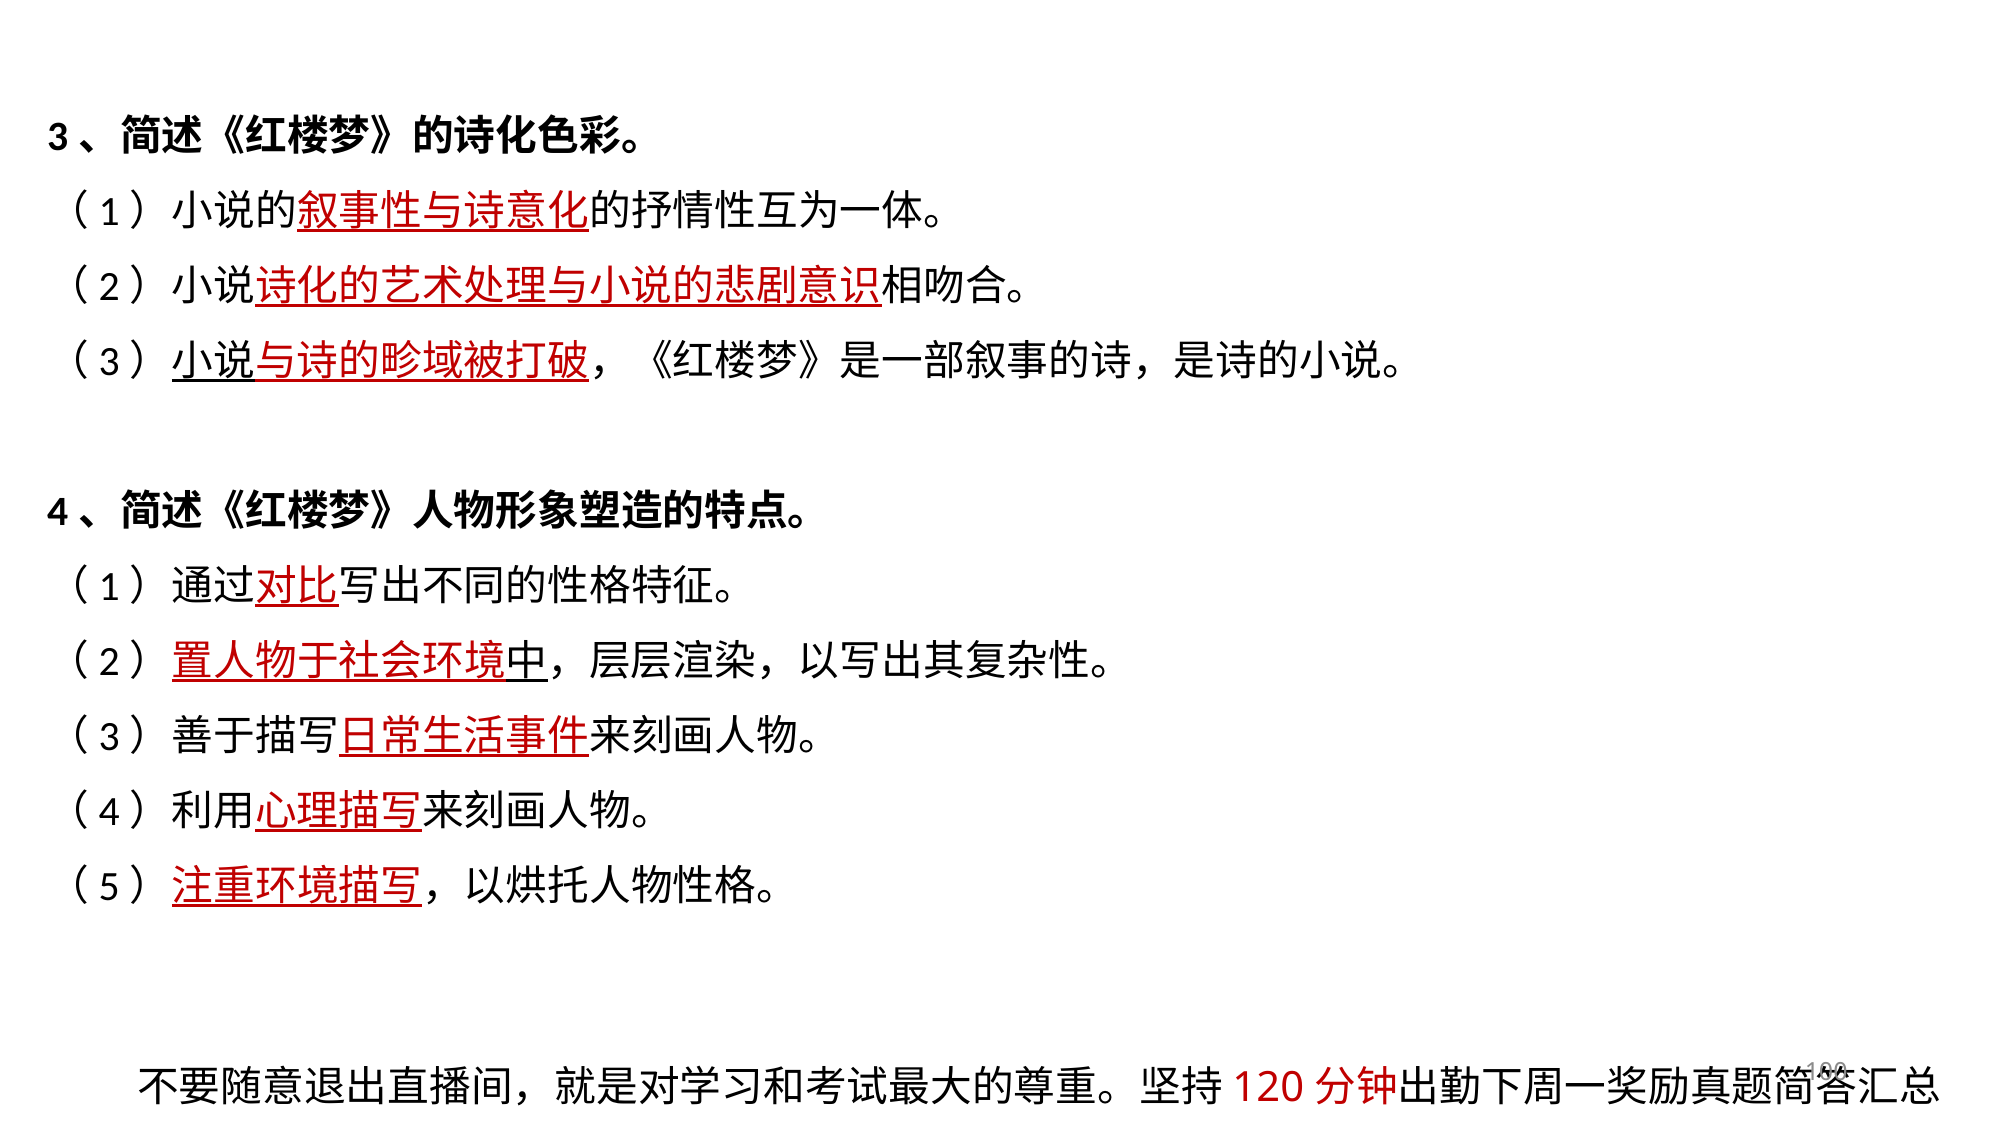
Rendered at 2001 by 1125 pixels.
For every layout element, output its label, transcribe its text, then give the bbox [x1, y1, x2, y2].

text_box 3、简述《红楼梦》的诗化色彩。 （1）小说的叙事性与诗意化的抒情性互为一体。 （2）小说诗化的艺术处理与小说的悲剧意识相吻合。 （3）小说与诗的畛域被打破，《红楼梦》是一部叙事的诗，是诗的小说。 4、简述《红楼梦》人物形象塑造的特点。 （1）通过对比写出不同的性格特征。 （2）置人物于社会环境中，层层渲染，以写出其复杂性。 （3）善于描写日常生活事件来刻画人物。 （4）利用心理描写来刻画人物。 （5）注重环境描写，以烘托人物性格。 [32, 76, 1863, 917]
slide_number 100 [1412, 1042, 1863, 1103]
